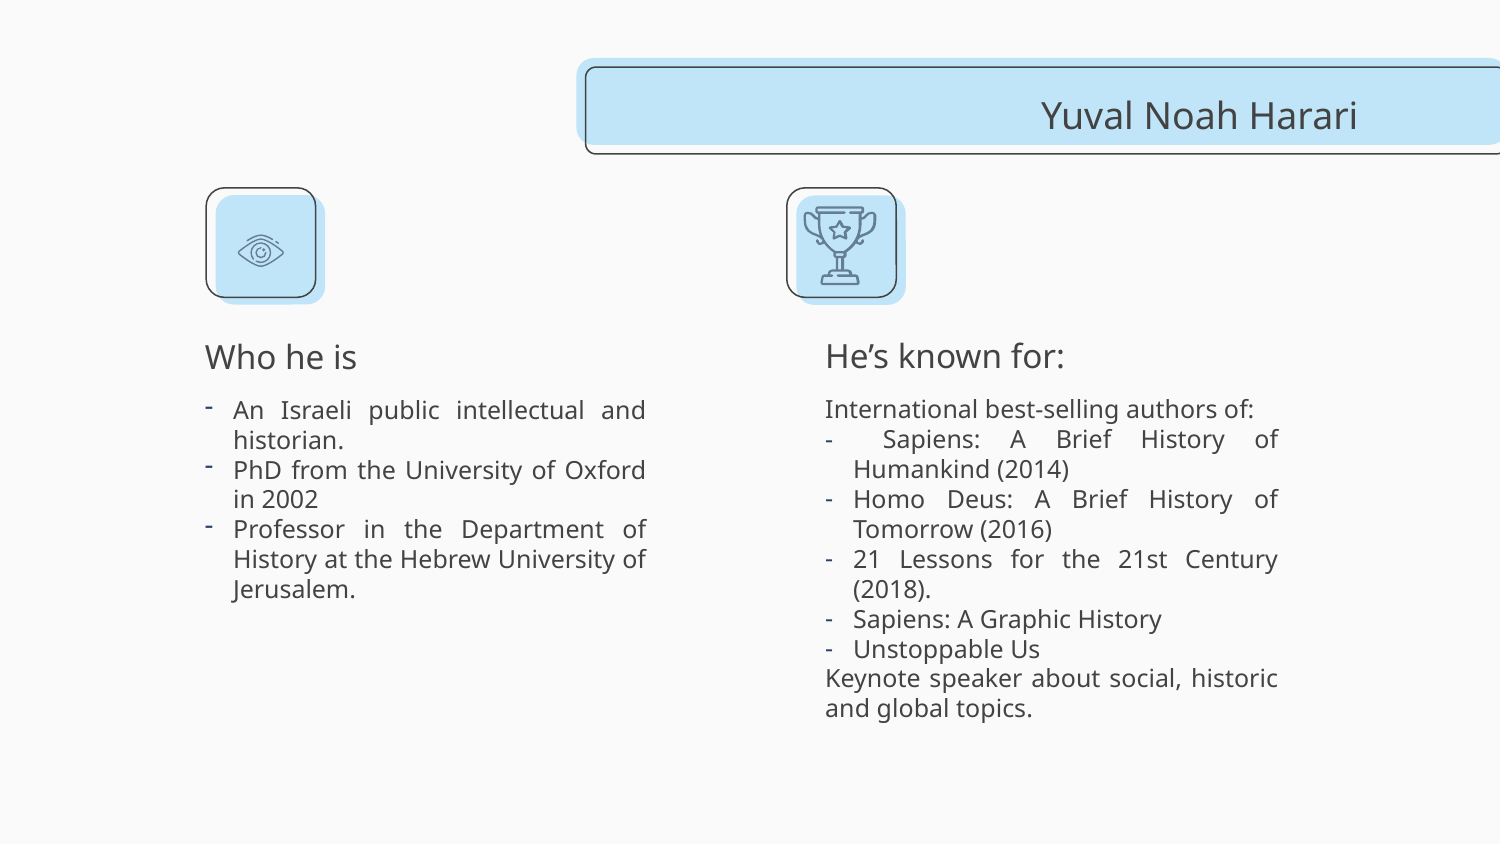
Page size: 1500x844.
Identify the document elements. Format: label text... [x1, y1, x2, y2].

subtitle An Israeli public intellectual and historian. PhD from the University of Oxford in 2002 Professor in the Department of History at the Hebrew University of Jerusalem. [190, 379, 674, 516]
subtitle International best-selling authors of: Sapiens: A Brief History of Humankind (2014) Homo Deus: A Brief History of Tomorrow (2016) 21 Lessons for the 21st Century (2018). Sapiens: A Graphic History Unstoppable Us Keynote speaker about social, historic and global topics. [810, 378, 1294, 516]
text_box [803, 206, 877, 286]
title Who he is [190, 327, 607, 379]
title He’s known for: [810, 327, 1227, 378]
title Yuval Noah Harari [849, 75, 1374, 154]
text_box [219, 196, 326, 305]
text_box [799, 196, 906, 305]
text_box [786, 187, 897, 298]
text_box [237, 234, 285, 268]
text_box [206, 187, 316, 298]
